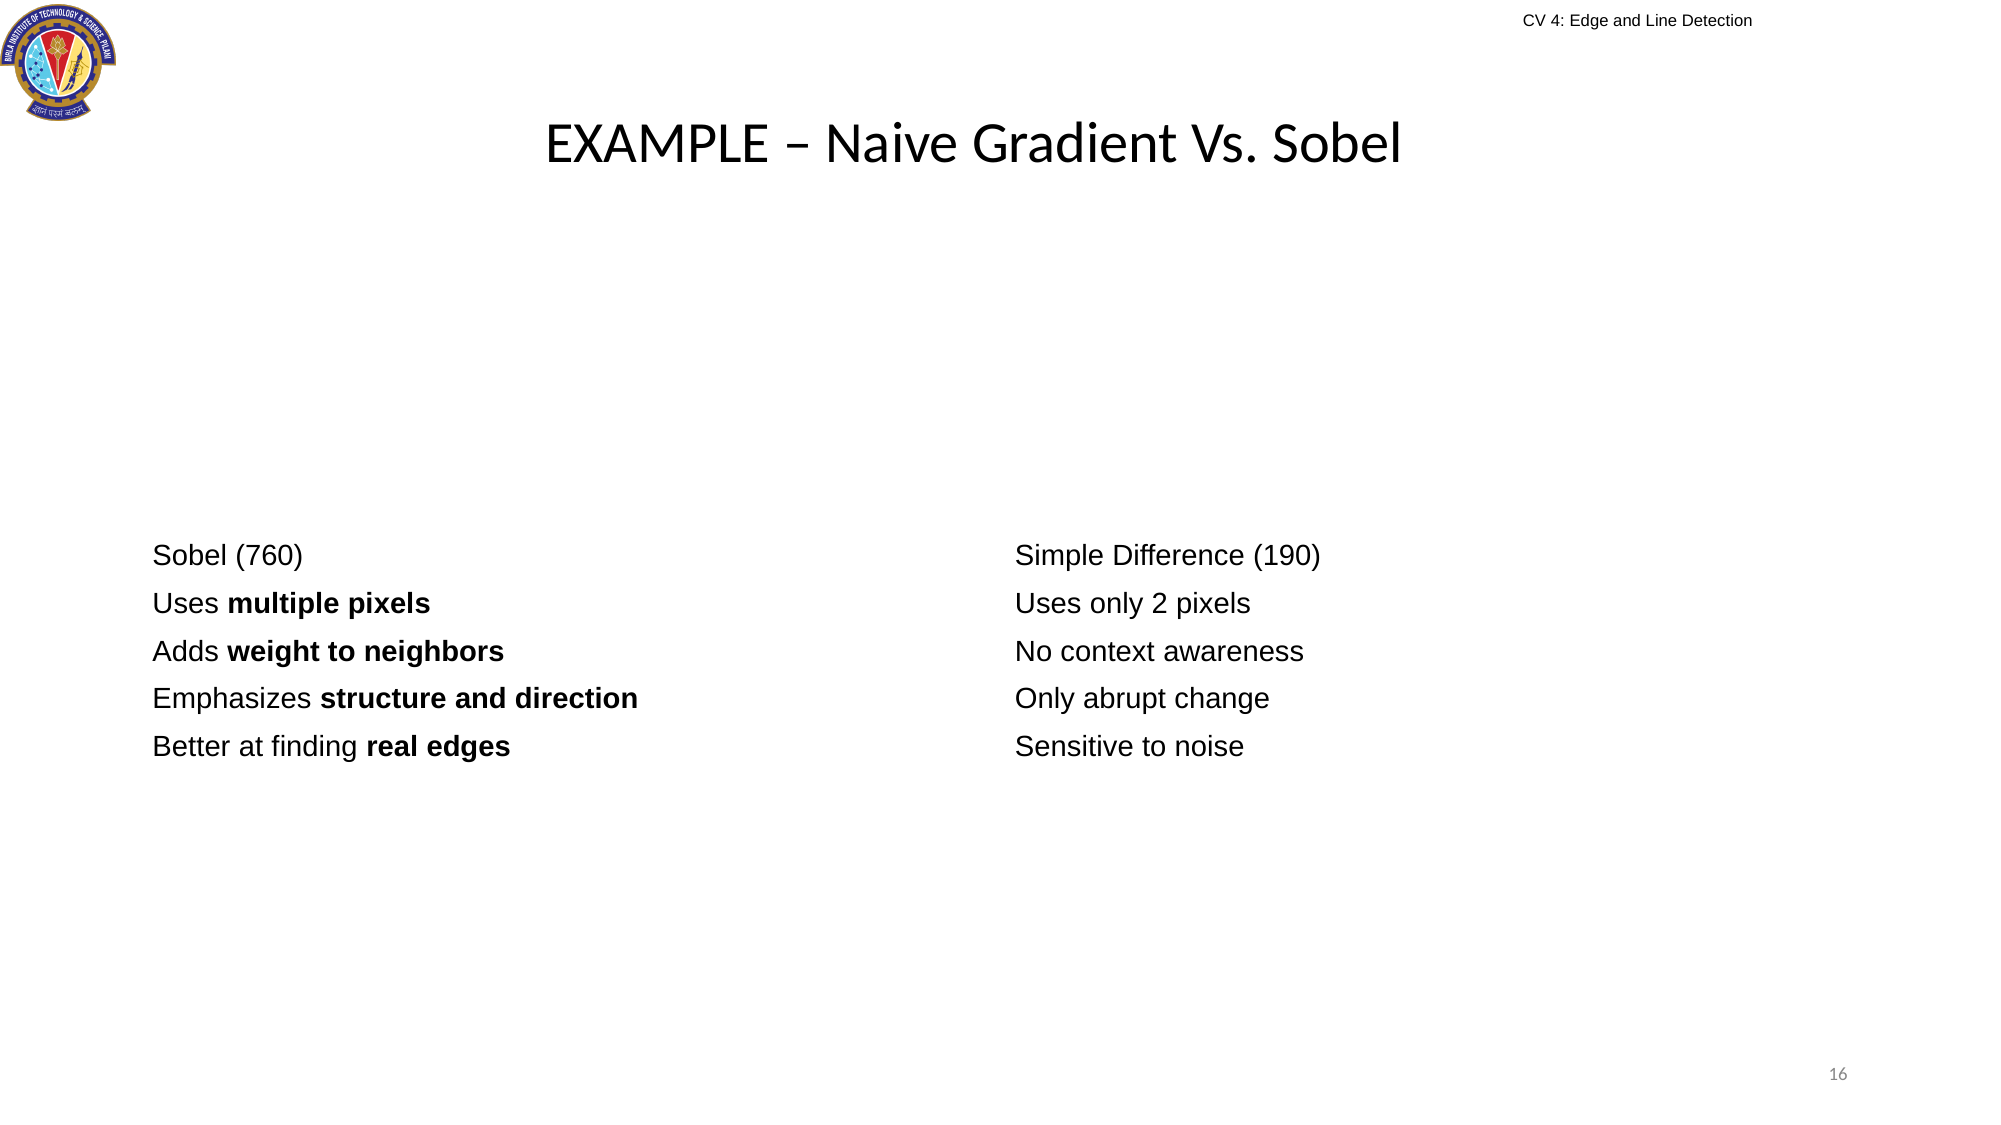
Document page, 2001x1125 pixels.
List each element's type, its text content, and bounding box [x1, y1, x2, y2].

picture [0, 4, 116, 121]
title EXAMPLE – Naive Gradient Vs. Sobel [137, 59, 1811, 229]
table_header Sobel (760) [137, 531, 1000, 579]
table_cell Better at finding real edges [137, 723, 1000, 771]
table_cell Adds weight to neighbors [137, 627, 1000, 675]
table_header Simple Difference (190) [1000, 531, 1862, 579]
table_cell Emphasizes structure and direction [137, 675, 1000, 723]
table_cell Uses multiple pixels [137, 579, 1000, 627]
table_cell Only abrupt change [1000, 675, 1862, 723]
slide_number 16 [1412, 1042, 1863, 1103]
table_cell Sensitive to noise [1000, 723, 1862, 771]
table_cell Uses only 2 pixels [1000, 579, 1862, 627]
table_cell No context awareness [1000, 627, 1862, 675]
